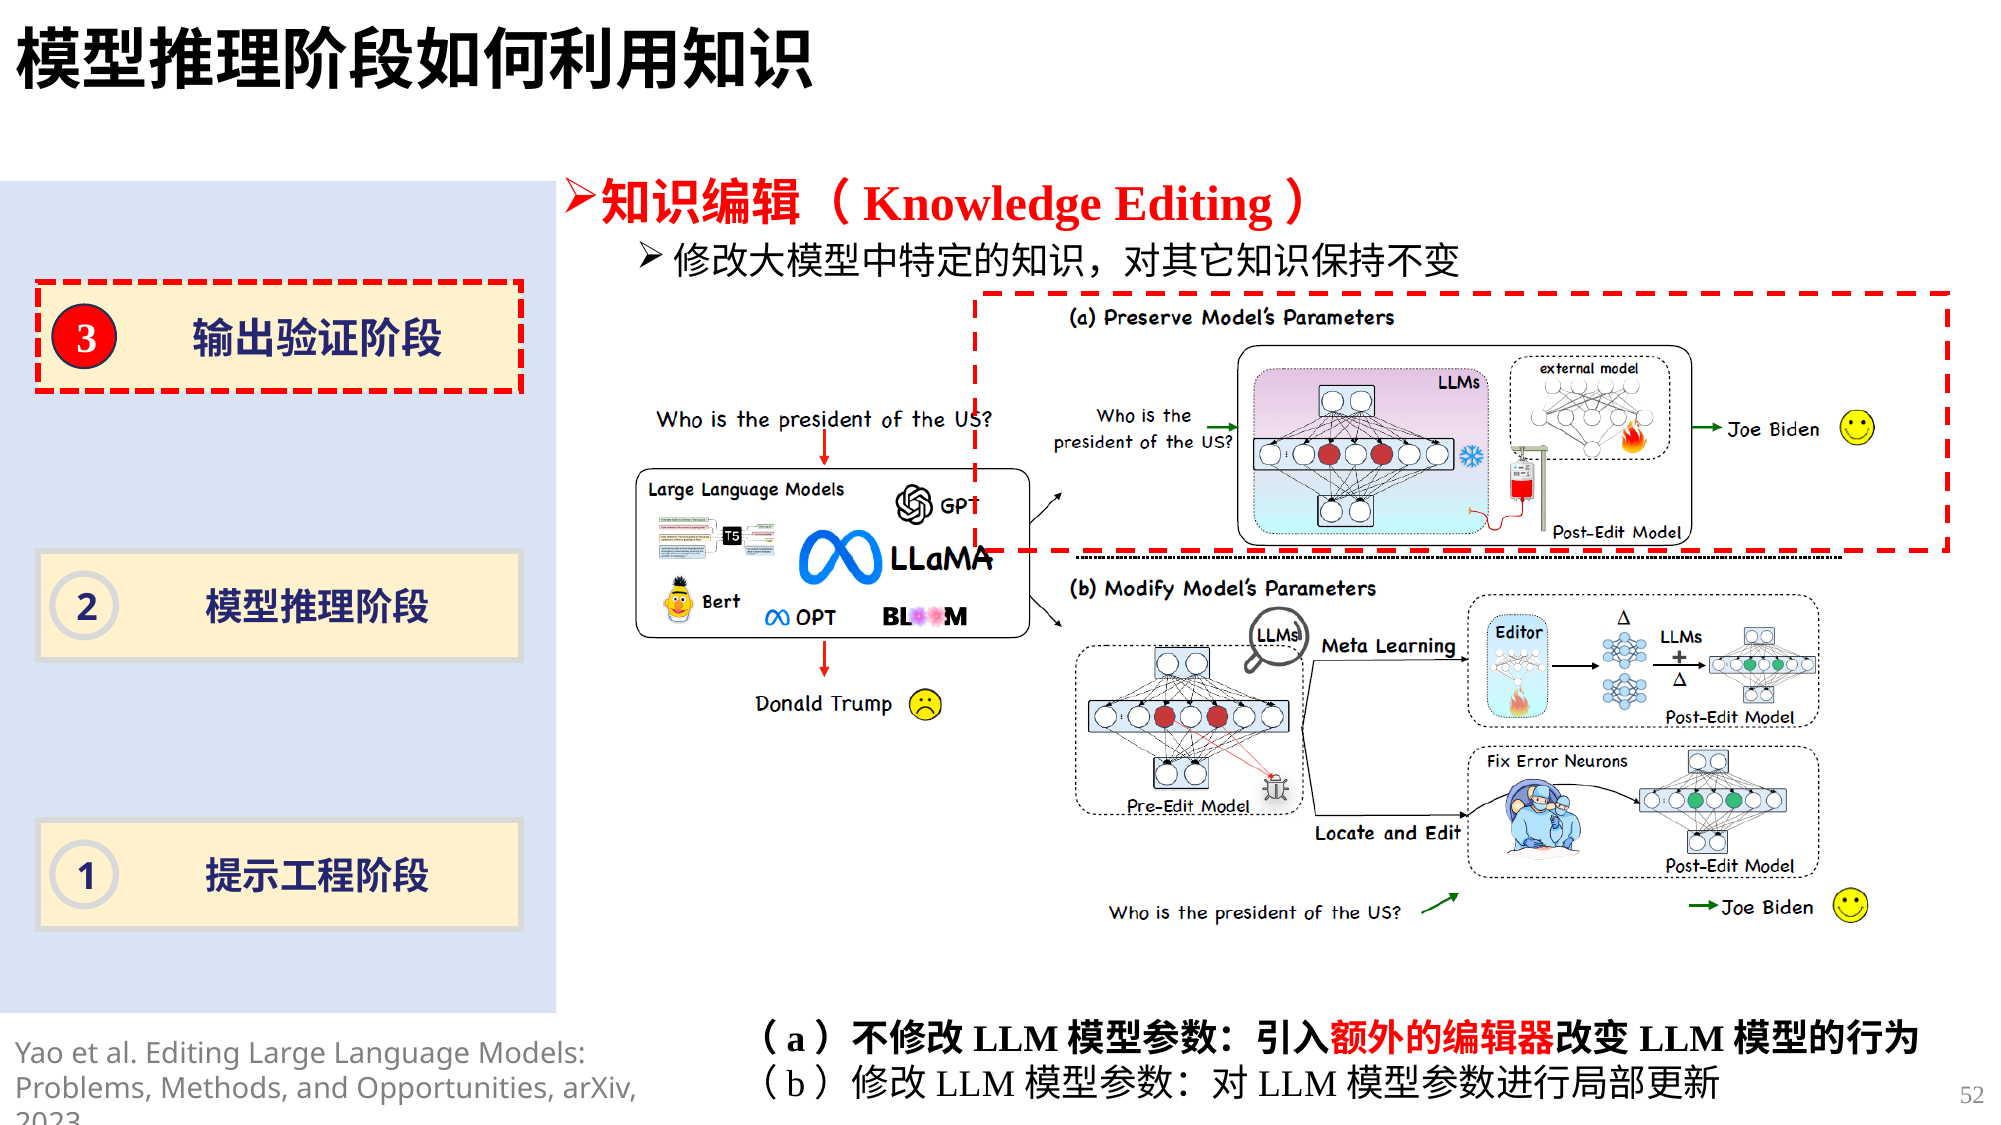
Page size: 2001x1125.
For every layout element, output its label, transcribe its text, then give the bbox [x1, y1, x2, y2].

slide_number 52 [1550, 1063, 2000, 1124]
text_box [974, 293, 1949, 552]
list 知识编辑（Knowledge Editing） 修改大模型中特定的知识，对其它知识保持不变 [546, 170, 1962, 1014]
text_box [37, 819, 521, 930]
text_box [37, 281, 521, 392]
text_box [0, 180, 546, 1014]
picture [613, 304, 1896, 946]
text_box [37, 550, 521, 661]
text_box Yao et al. Editing Large Language Models: Problems, Methods, and Opportunities, arXiv, 2023. [0, 1027, 726, 1125]
title 模型推理阶段如何利用知识 [0, 6, 1325, 119]
text_box （a）不修改LLM模型参数：引入额外的编辑器改变LLM模型的行为 （b）修改LLM模型参数：对LLM模型参数进行局部更新 [725, 1006, 1947, 1112]
